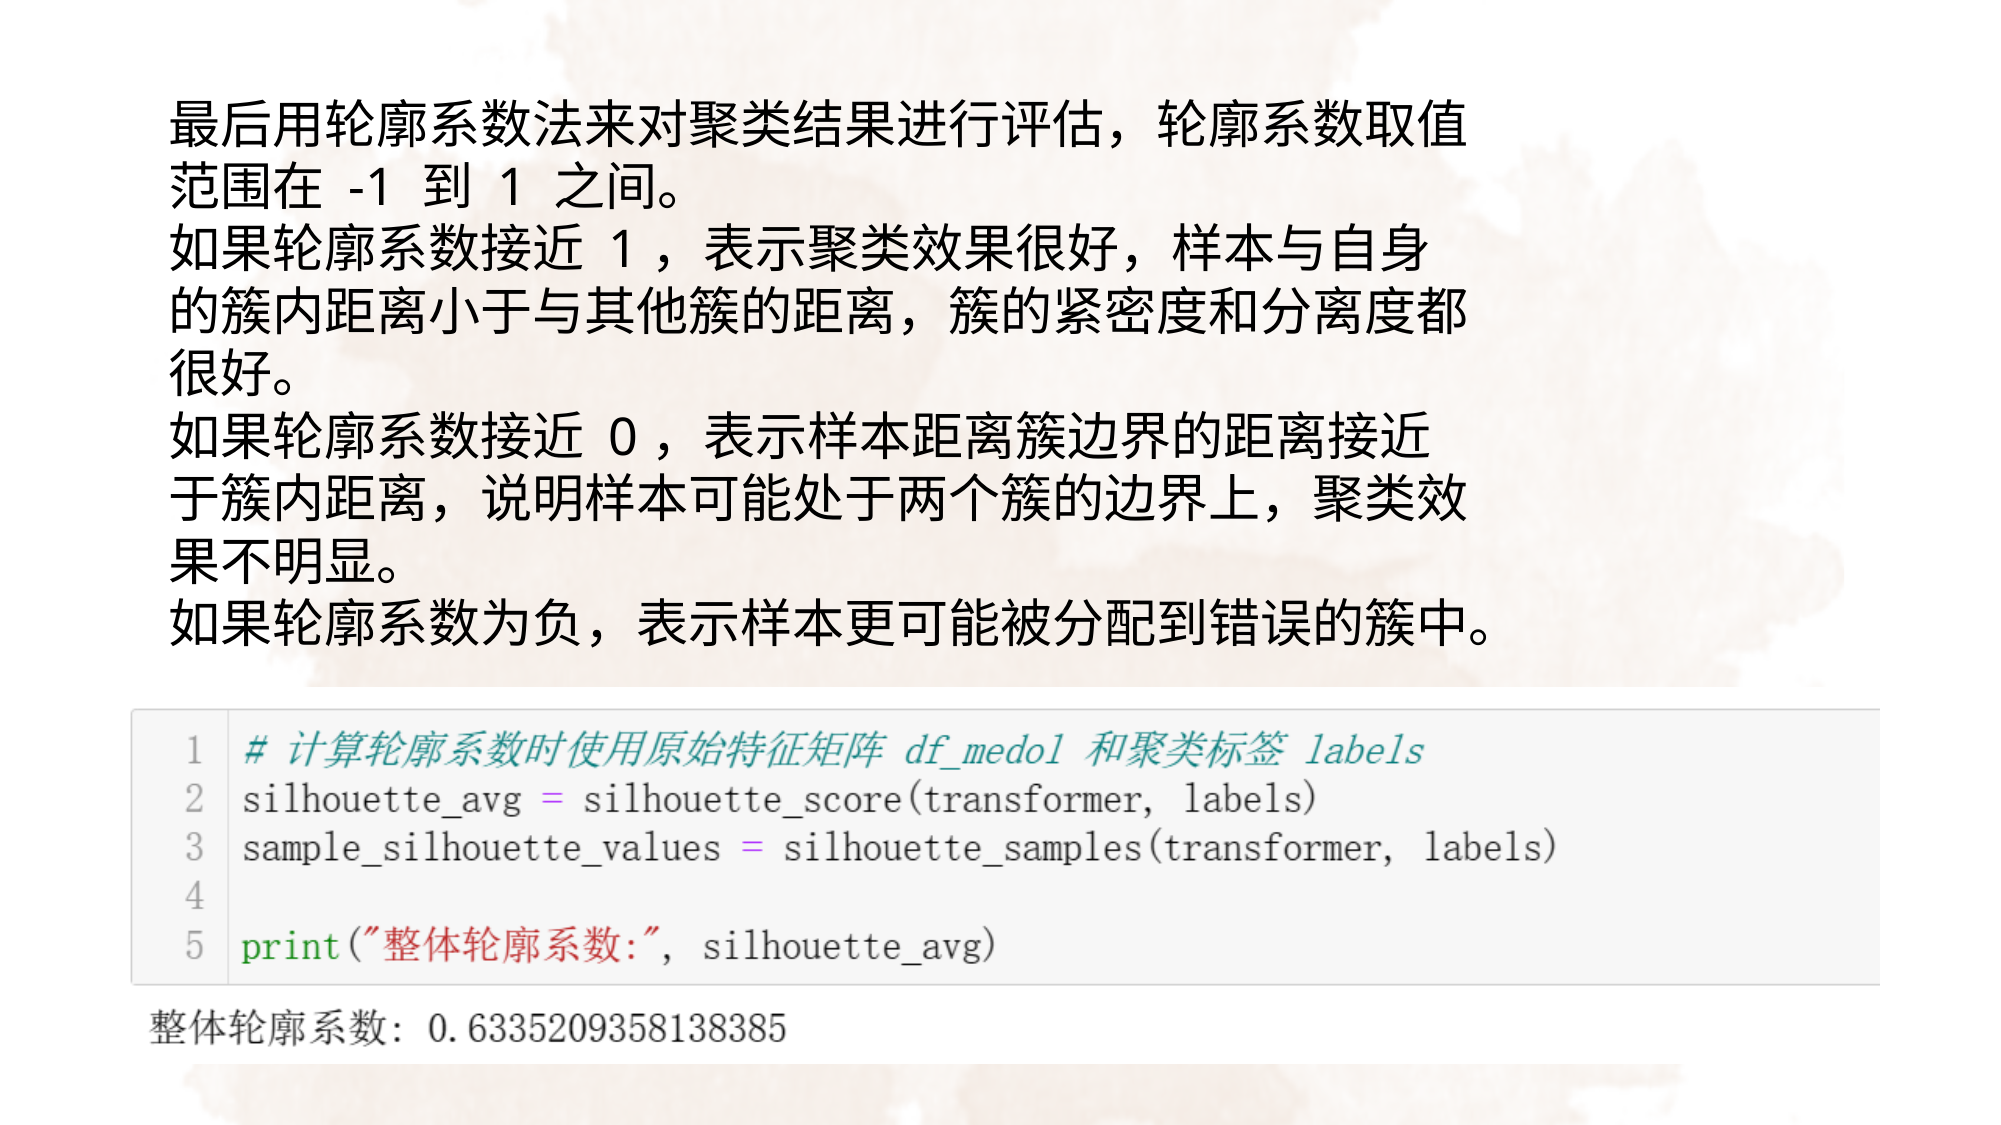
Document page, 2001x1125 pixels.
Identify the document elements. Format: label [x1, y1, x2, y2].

picture [120, 0, 1880, 1125]
